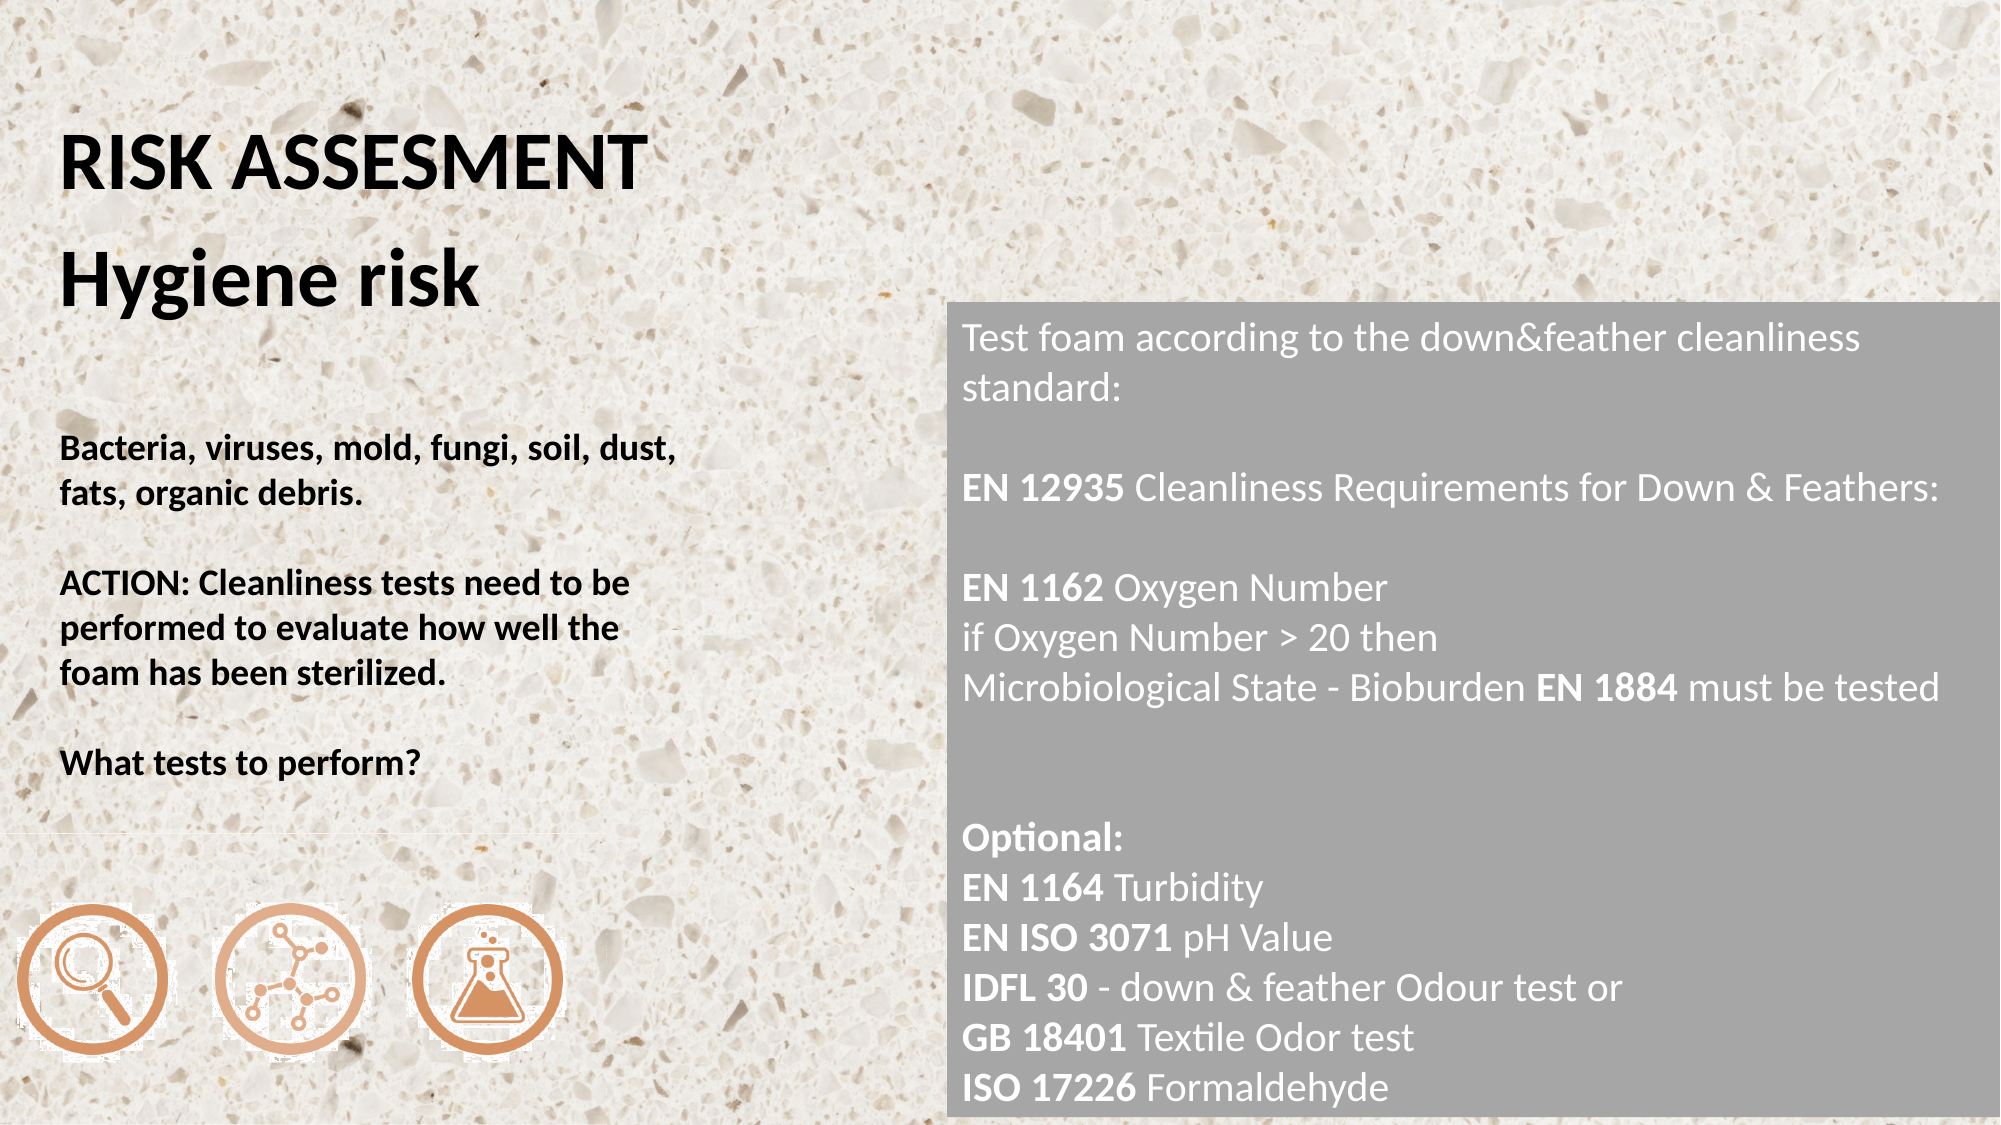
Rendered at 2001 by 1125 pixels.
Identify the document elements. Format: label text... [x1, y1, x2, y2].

text_box Hygiene risk Bacteria, viruses, mold, fungi, soil, dust, fats, organic debris. ACTION: Cleanliness tests need to be performed to evaluate how well the foam has been sterilized. What tests to perform? [44, 215, 699, 791]
picture [0, 0, 2000, 1125]
text_box RISK ASSESMENT [44, 99, 767, 215]
text_box Test foam according to the down&feather cleanliness standard: EN 12935 Cleanliness Requirements for Down & Feathers: EN 1162 Oxygen Number if Oxygen Number > 20 then Microbiological State - Bioburden EN 1884 must be tested Optional: EN 1164 Turbidity EN ISO 3071 pH Value IDFL 30 - down & feather Odour test or GB 18401 Textile Odor test ISO 17226 Formaldehyde [947, 302, 2000, 1118]
